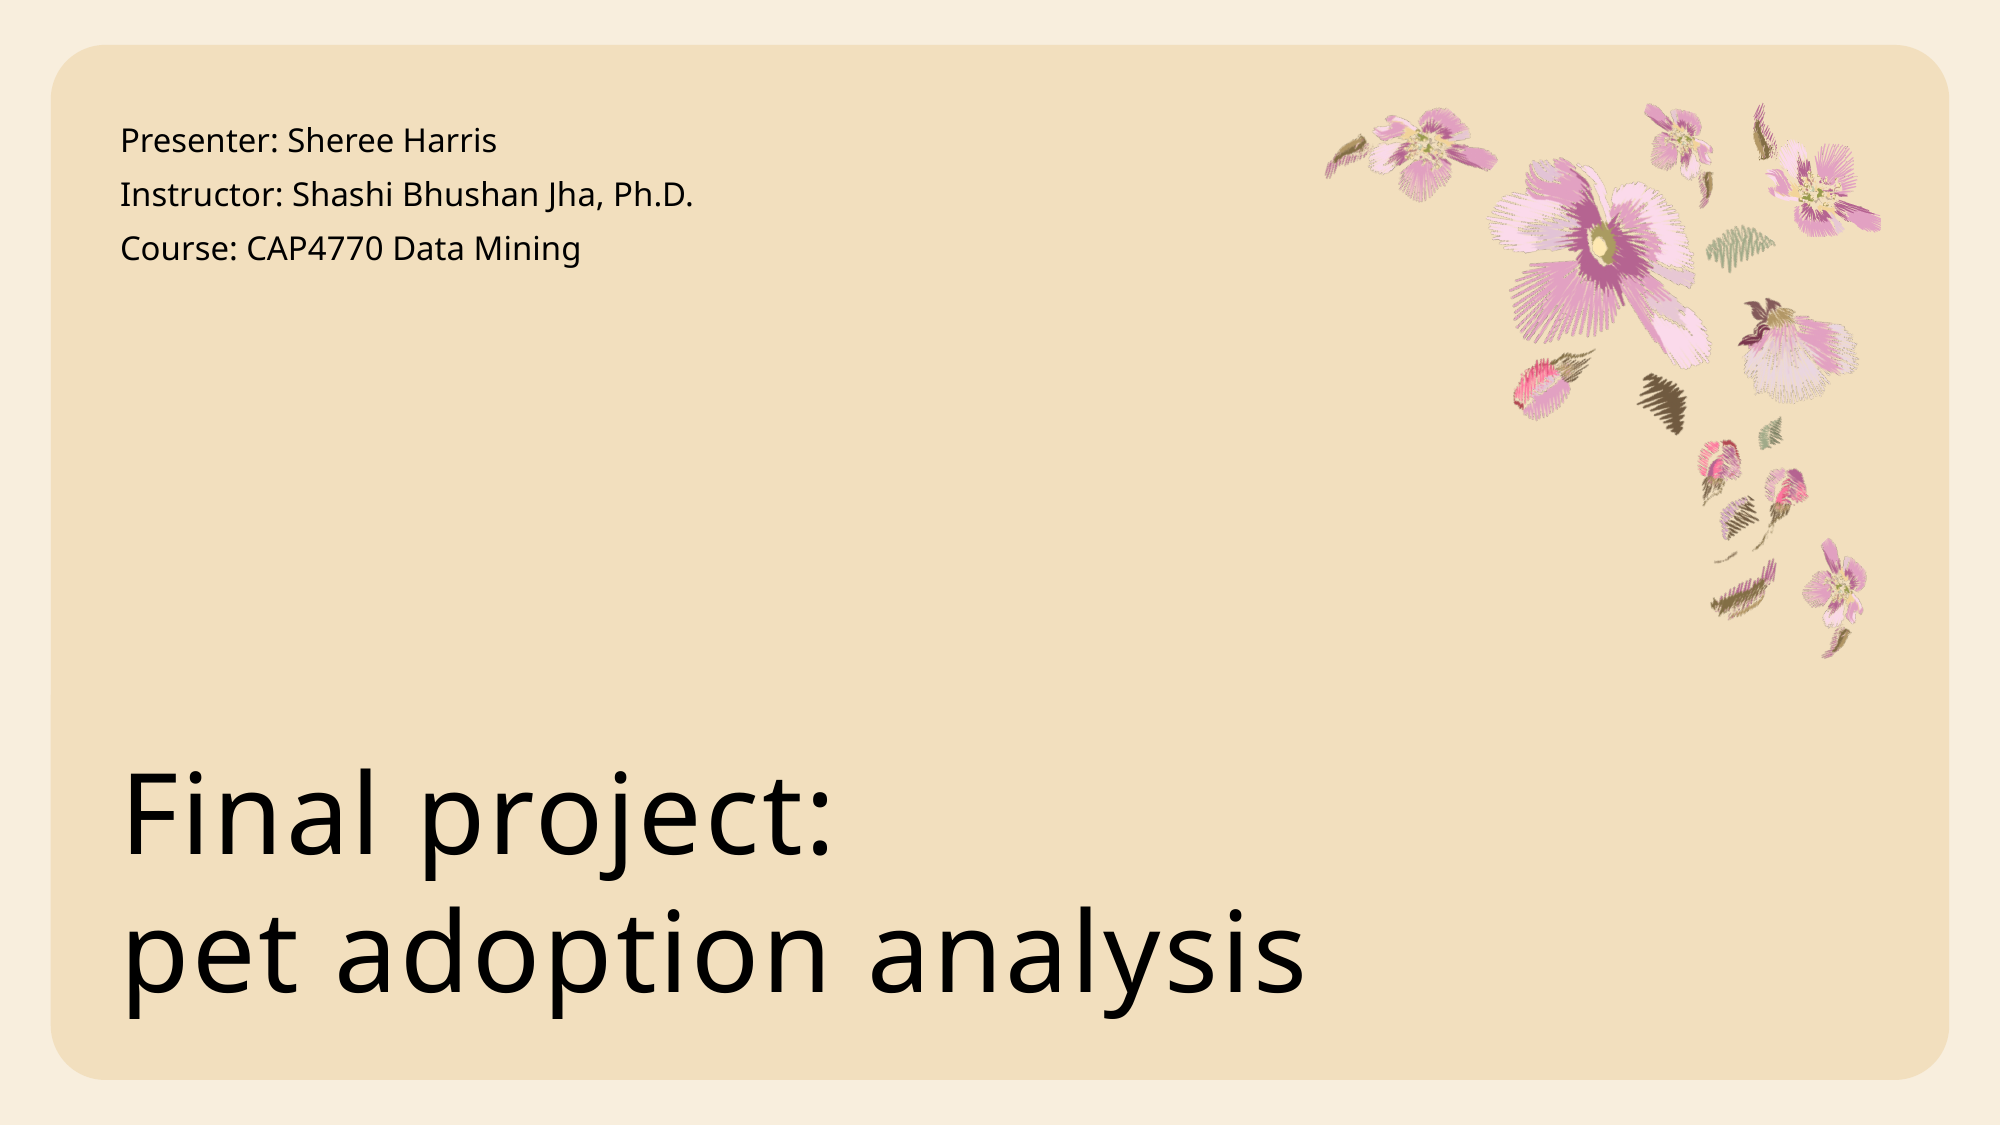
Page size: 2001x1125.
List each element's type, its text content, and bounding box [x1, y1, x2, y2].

subtitle Presenter: Sheree Harris Instructor: Shashi Bhushan Jha, Ph.D. Course: CAP4770 Data Mining [120, 120, 1245, 270]
picture [1765, 536, 1892, 662]
picture [1319, 73, 1502, 256]
title Final project: pet adoption analysis [120, 270, 1588, 1020]
picture [1450, 98, 1935, 631]
